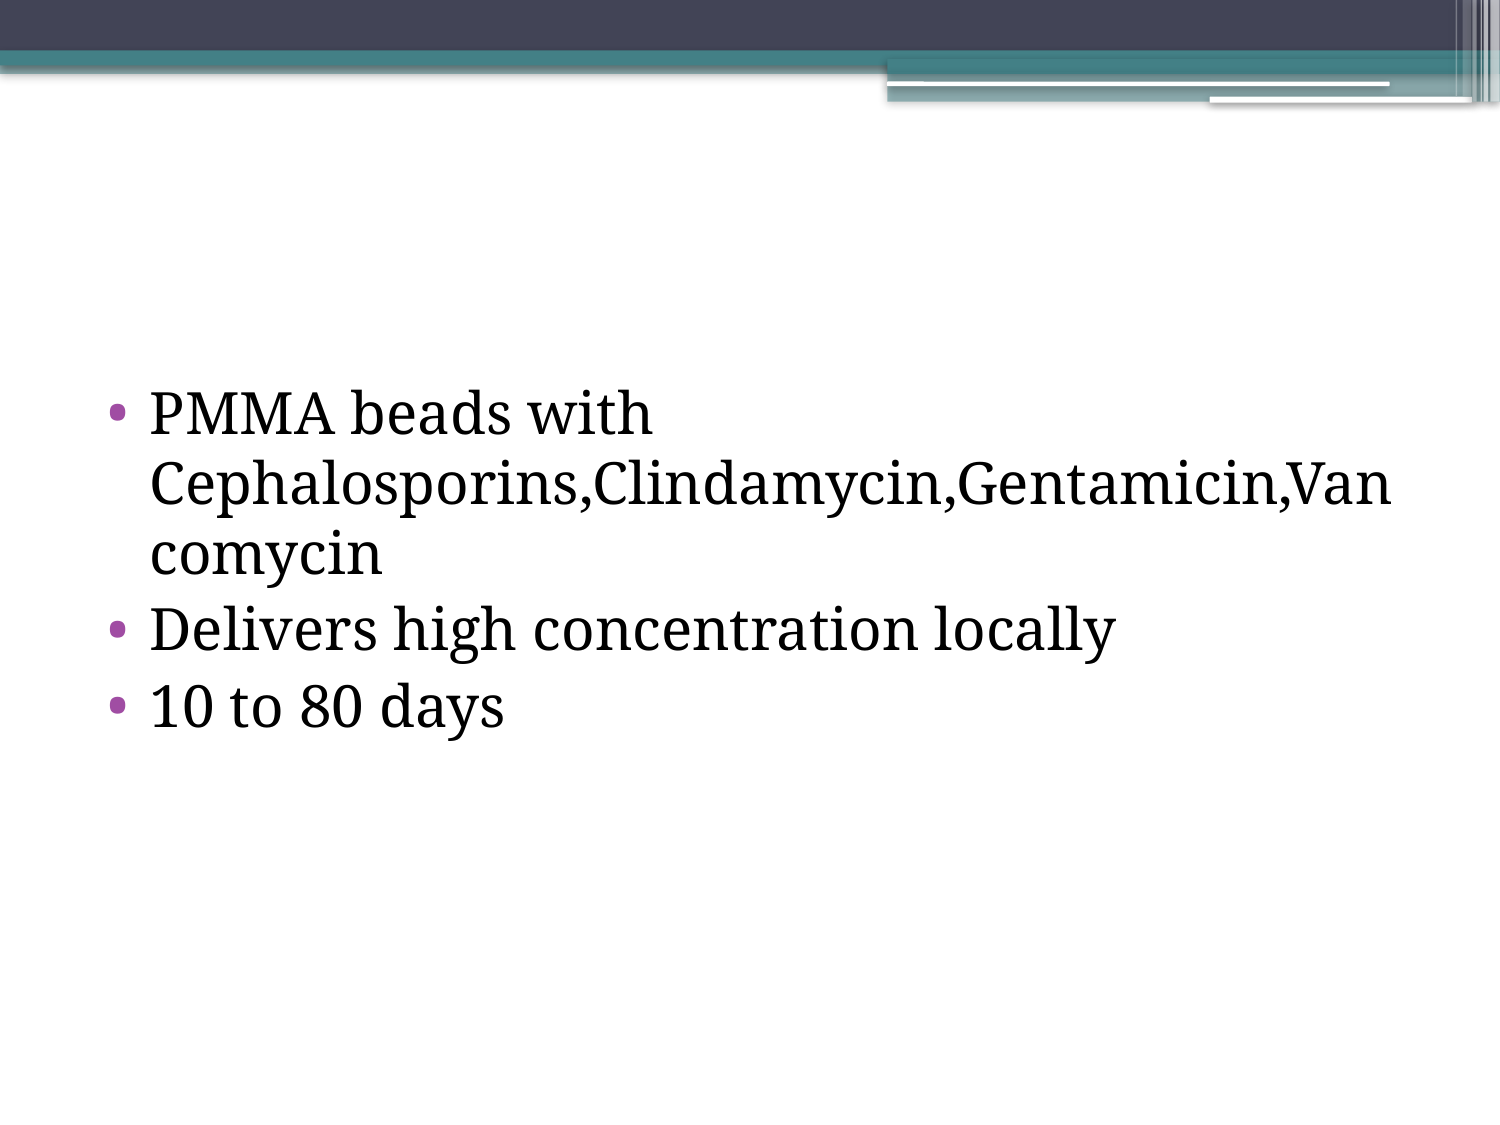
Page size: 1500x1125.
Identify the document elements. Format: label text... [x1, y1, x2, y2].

list PMMA beads with Cephalosporins,Clindamycin,Gentamicin,Vancomycin Delivers high concentration locally 10 to 80 days [75, 368, 1425, 1079]
